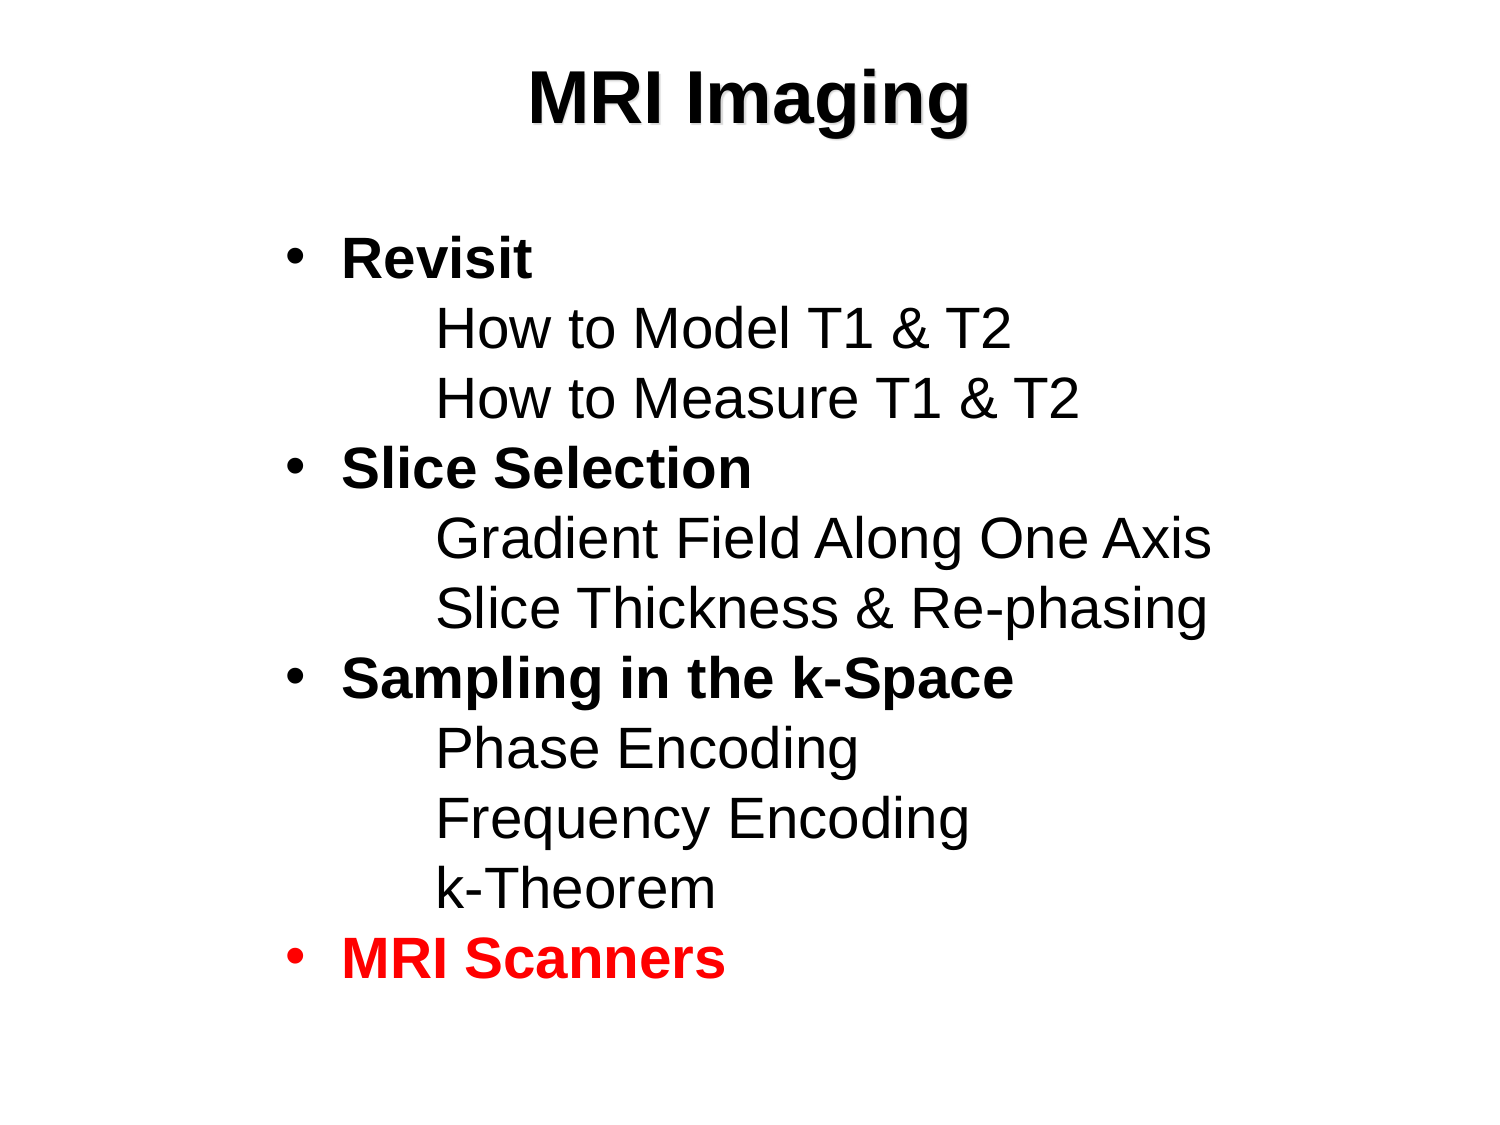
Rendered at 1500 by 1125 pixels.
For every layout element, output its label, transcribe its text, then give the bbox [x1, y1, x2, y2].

text_box Revisit How to Model T1 & T2 How to Measure T1 & T2 Slice Selection Gradient Field Along One Axis Slice Thickness & Re-phasing Sampling in the k-Space Phase Encoding Frequency Encoding k-Theorem MRI Scanners [270, 213, 1230, 998]
title MRI Imaging [24, 24, 1476, 163]
